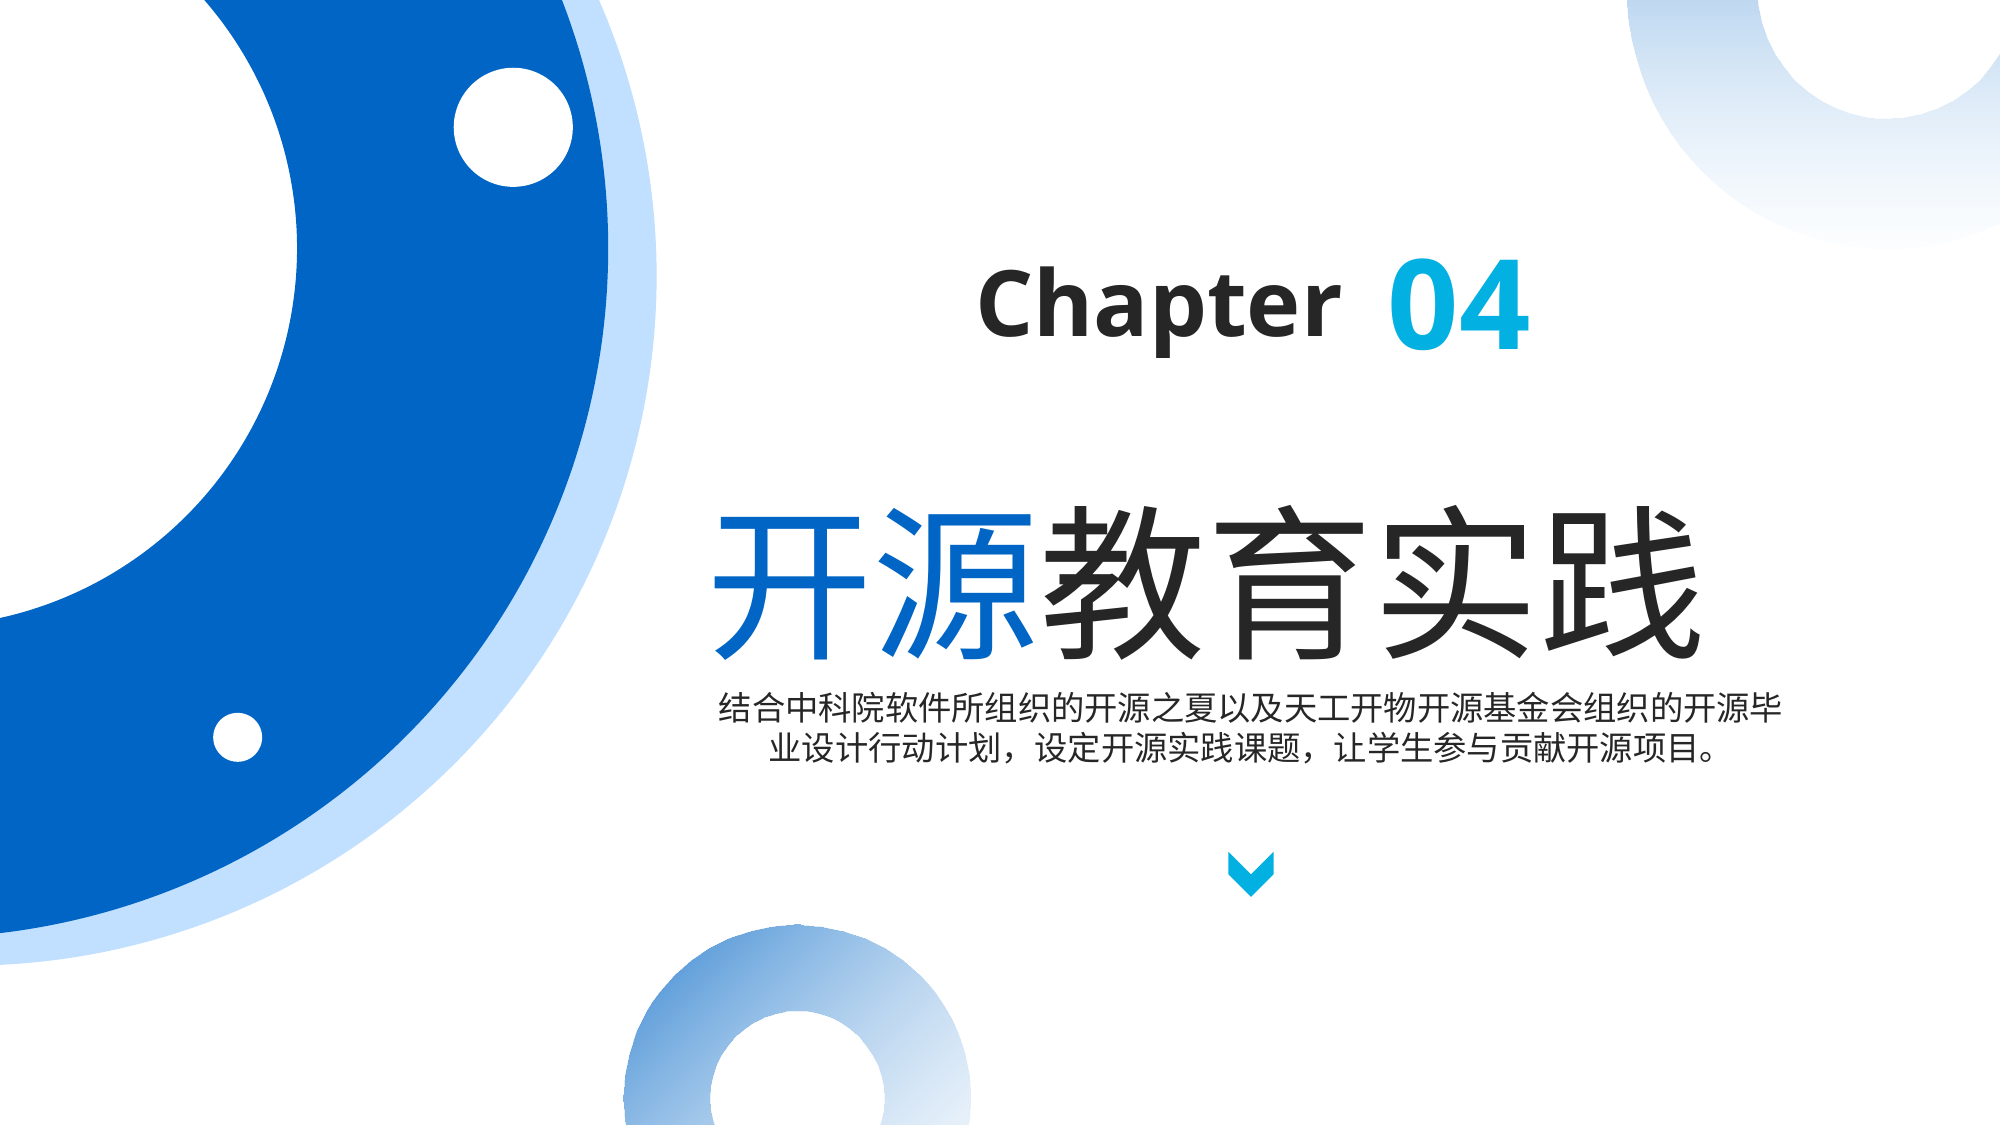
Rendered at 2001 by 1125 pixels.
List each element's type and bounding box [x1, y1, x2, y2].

text_box [0, 0, 2000, 1125]
